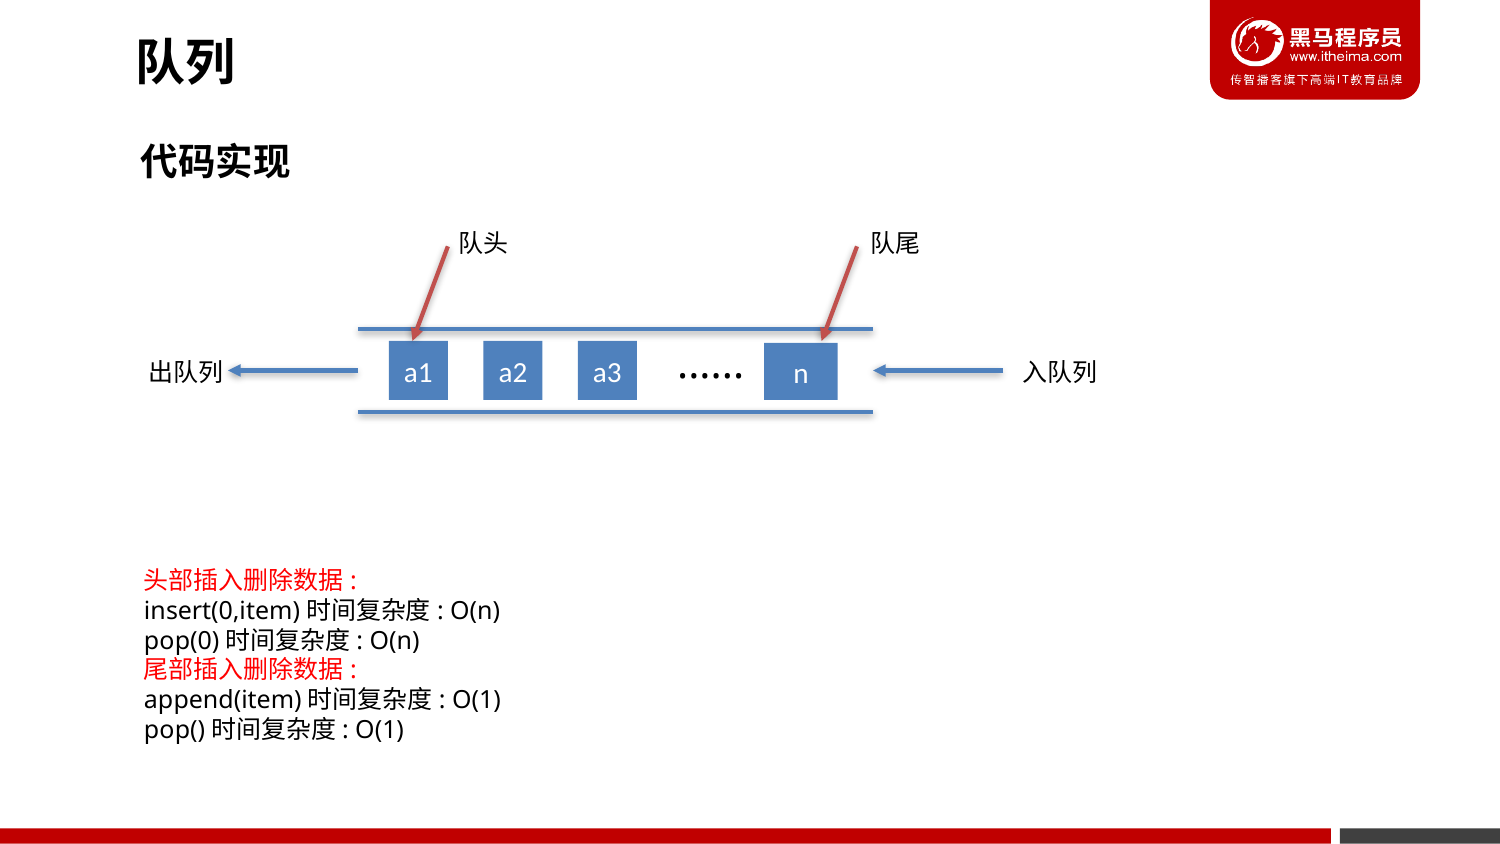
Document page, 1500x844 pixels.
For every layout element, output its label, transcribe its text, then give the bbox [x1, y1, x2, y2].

text_box a1 [387, 339, 450, 402]
text_box a2 [481, 339, 544, 402]
text_box 出队列 [133, 349, 239, 394]
text_box ...... [662, 337, 760, 394]
text_box n [762, 341, 840, 402]
text_box a3 [576, 339, 639, 402]
text_box 代码实现 [125, 131, 306, 191]
text_box 头部插入删除数据: insert(0,item)时间复杂度: O(n) pop(0)时间复杂度: O(n) 尾部插入删除数据: append(item)时间复杂度: O(1) pop()时间复杂度: O(1) [129, 556, 516, 782]
text_box 入队列 [1008, 349, 1113, 394]
text_box 队列 [123, 0, 1007, 132]
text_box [412, 246, 449, 342]
text_box 队尾 [855, 219, 936, 265]
text_box 队头 [444, 219, 524, 265]
picture [1212, 8, 1421, 94]
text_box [821, 246, 858, 342]
